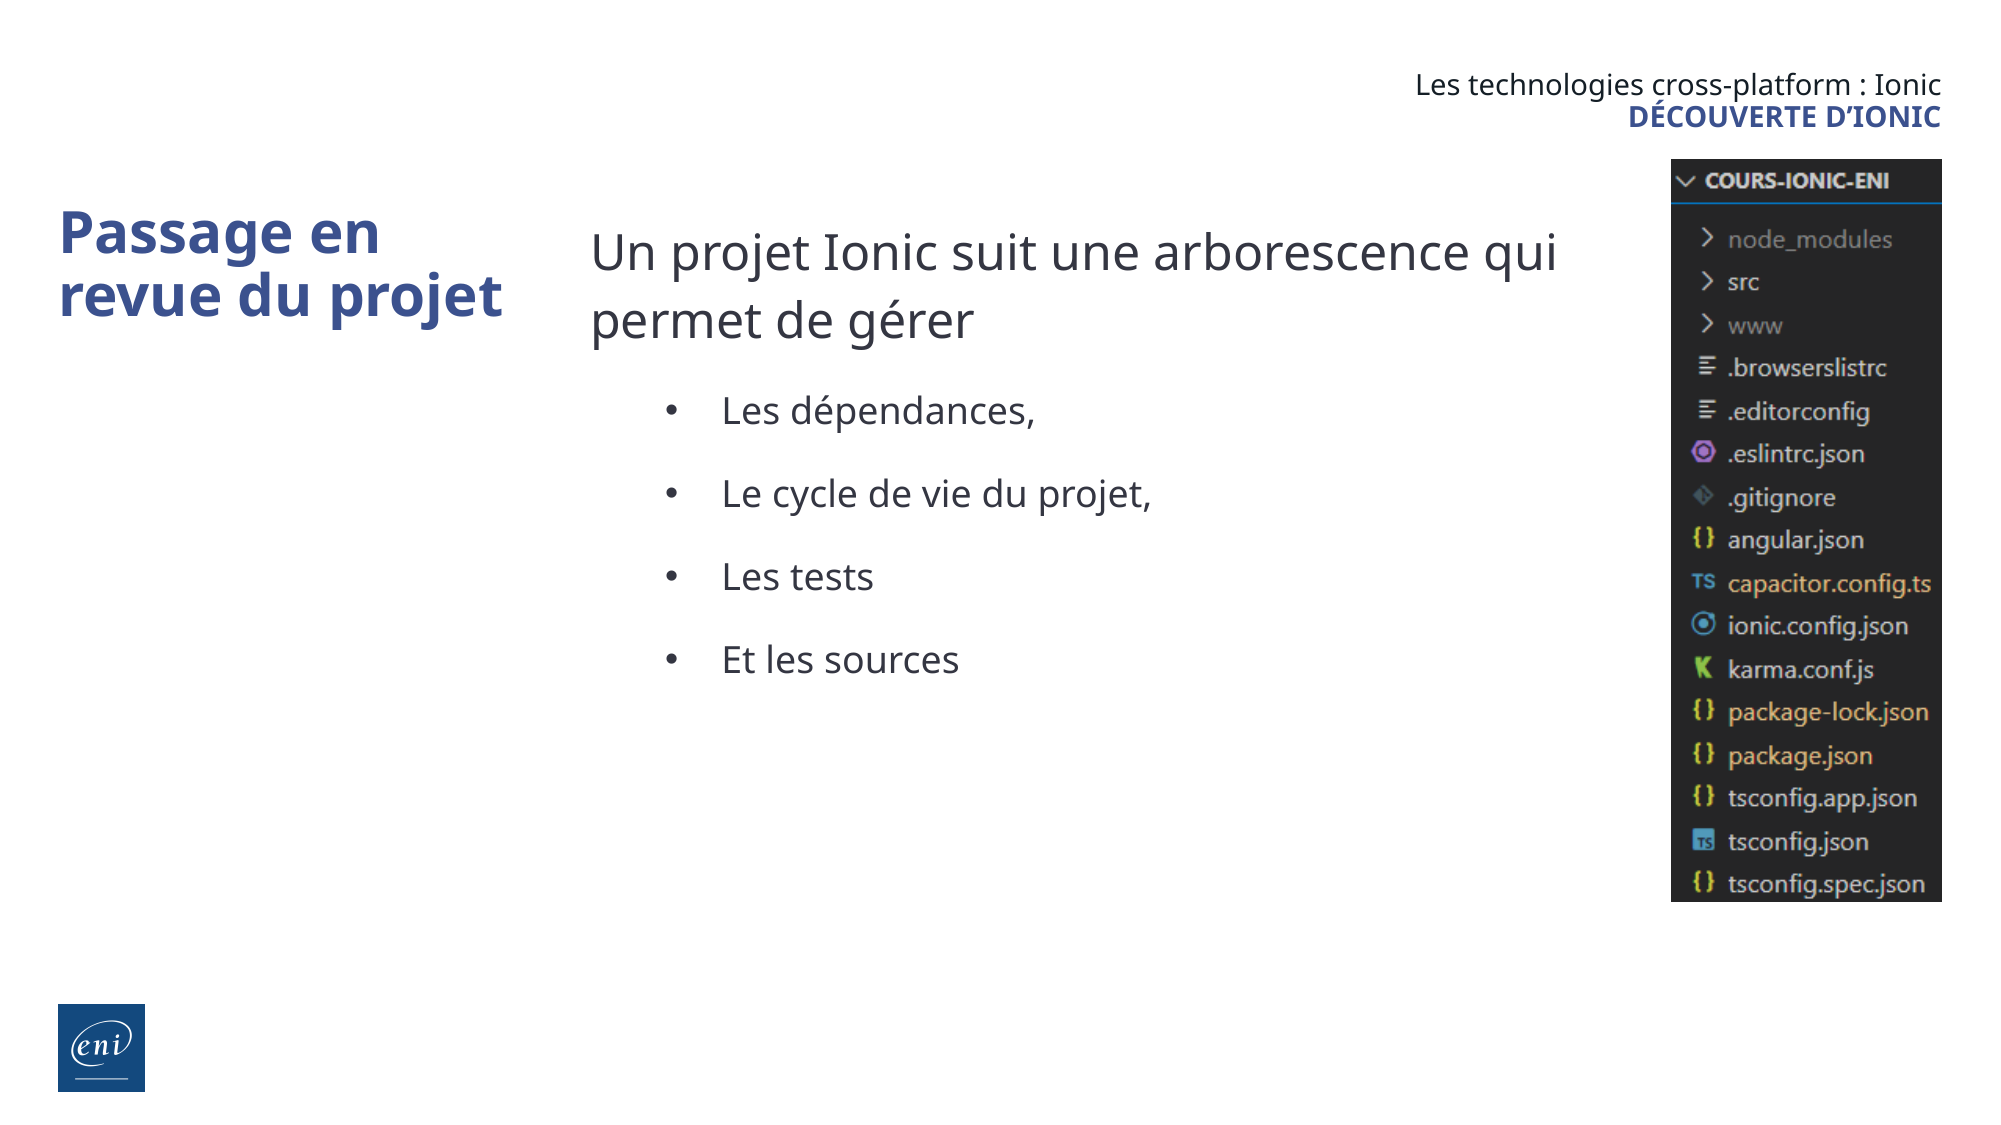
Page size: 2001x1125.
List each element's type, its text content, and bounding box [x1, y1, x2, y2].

text_box Un projet Ionic suit une arborescence qui permet de gérer Les dépendances, Le cycle de vie du projet, Les tests Et les sources [575, 203, 1671, 882]
text_box Les technologies cross-platform : Ionic Découverte d’Ionic [627, 70, 1942, 160]
text_box Passage en revue du projet [58, 203, 526, 929]
picture [1671, 159, 1942, 902]
picture [58, 1004, 145, 1092]
